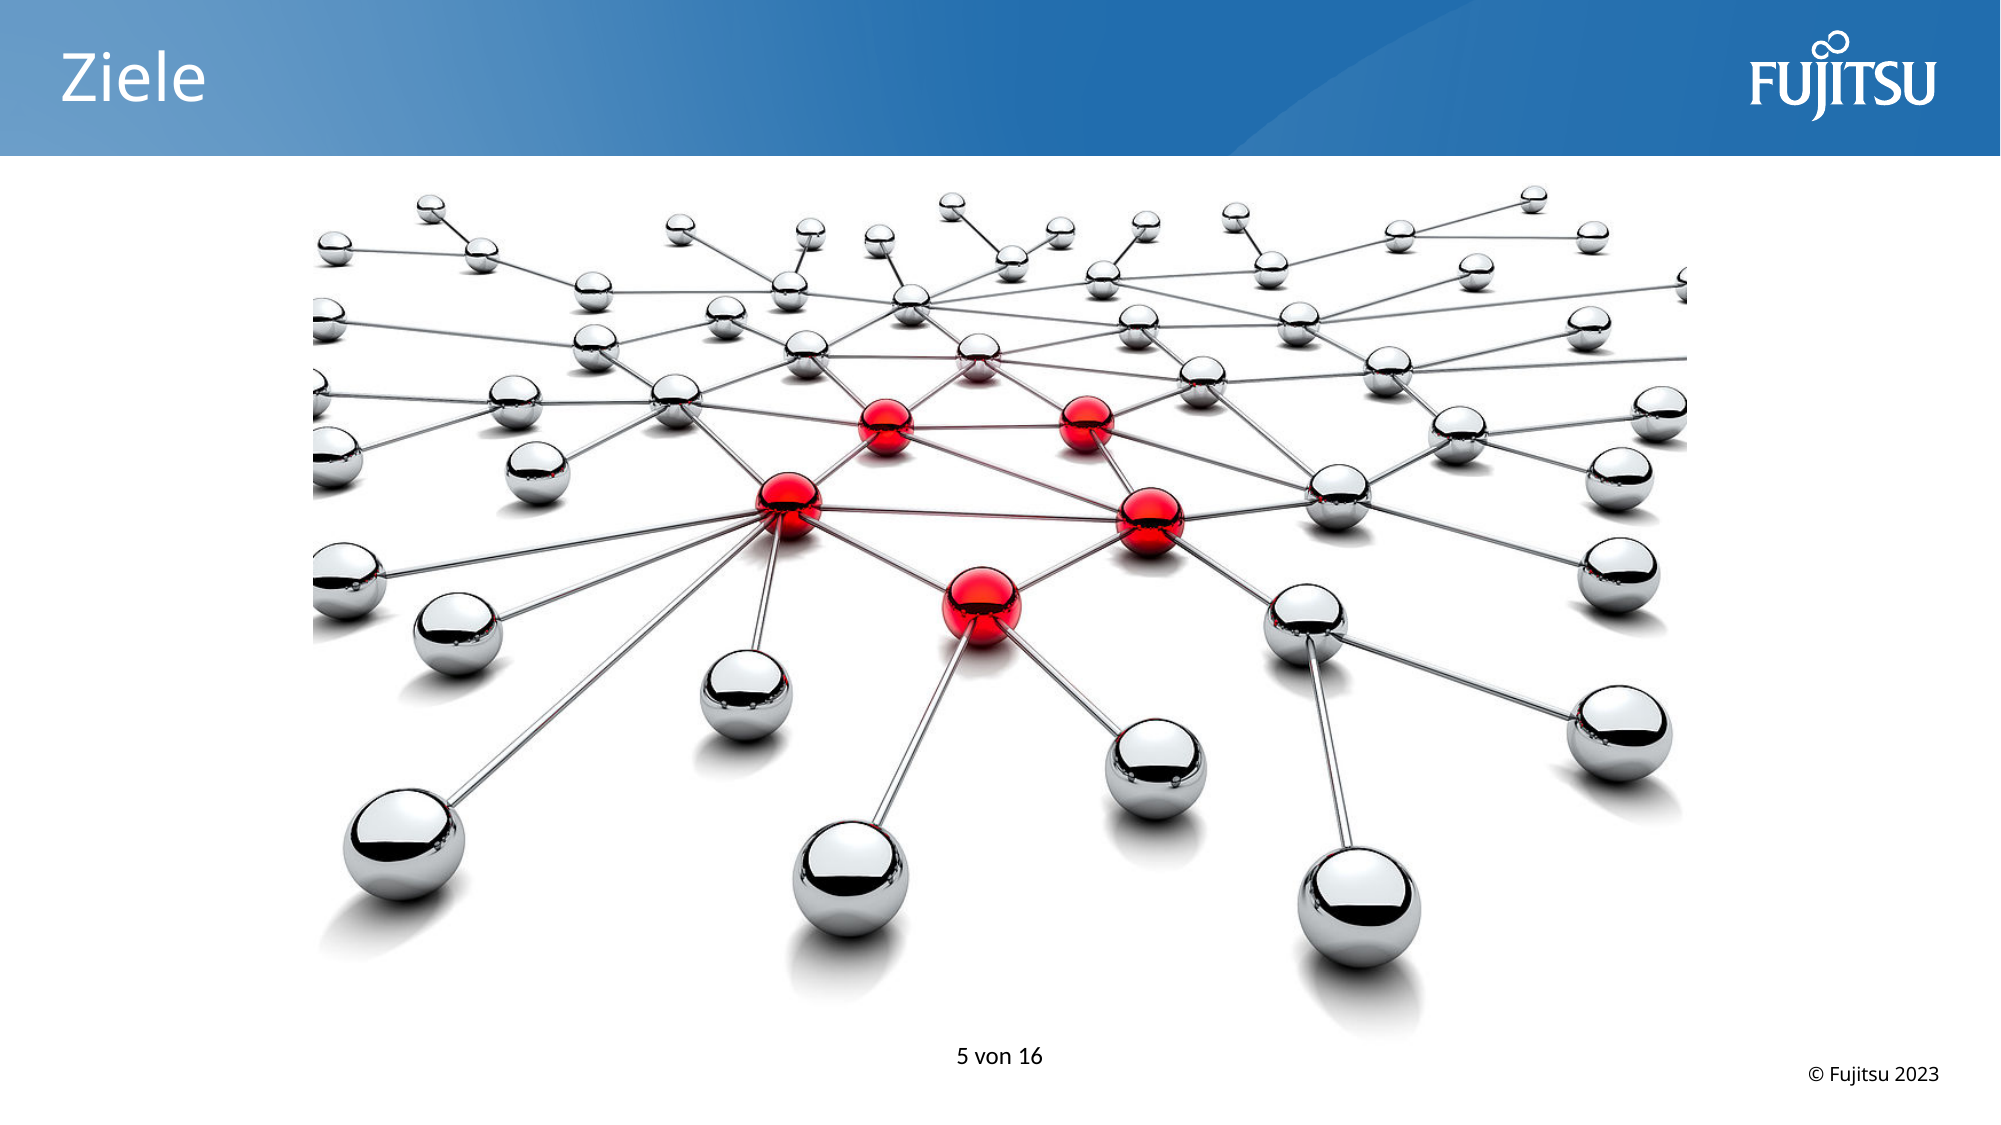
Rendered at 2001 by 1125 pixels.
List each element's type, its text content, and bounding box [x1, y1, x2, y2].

picture [313, 165, 1687, 1082]
title Ziele [60, 43, 1478, 117]
